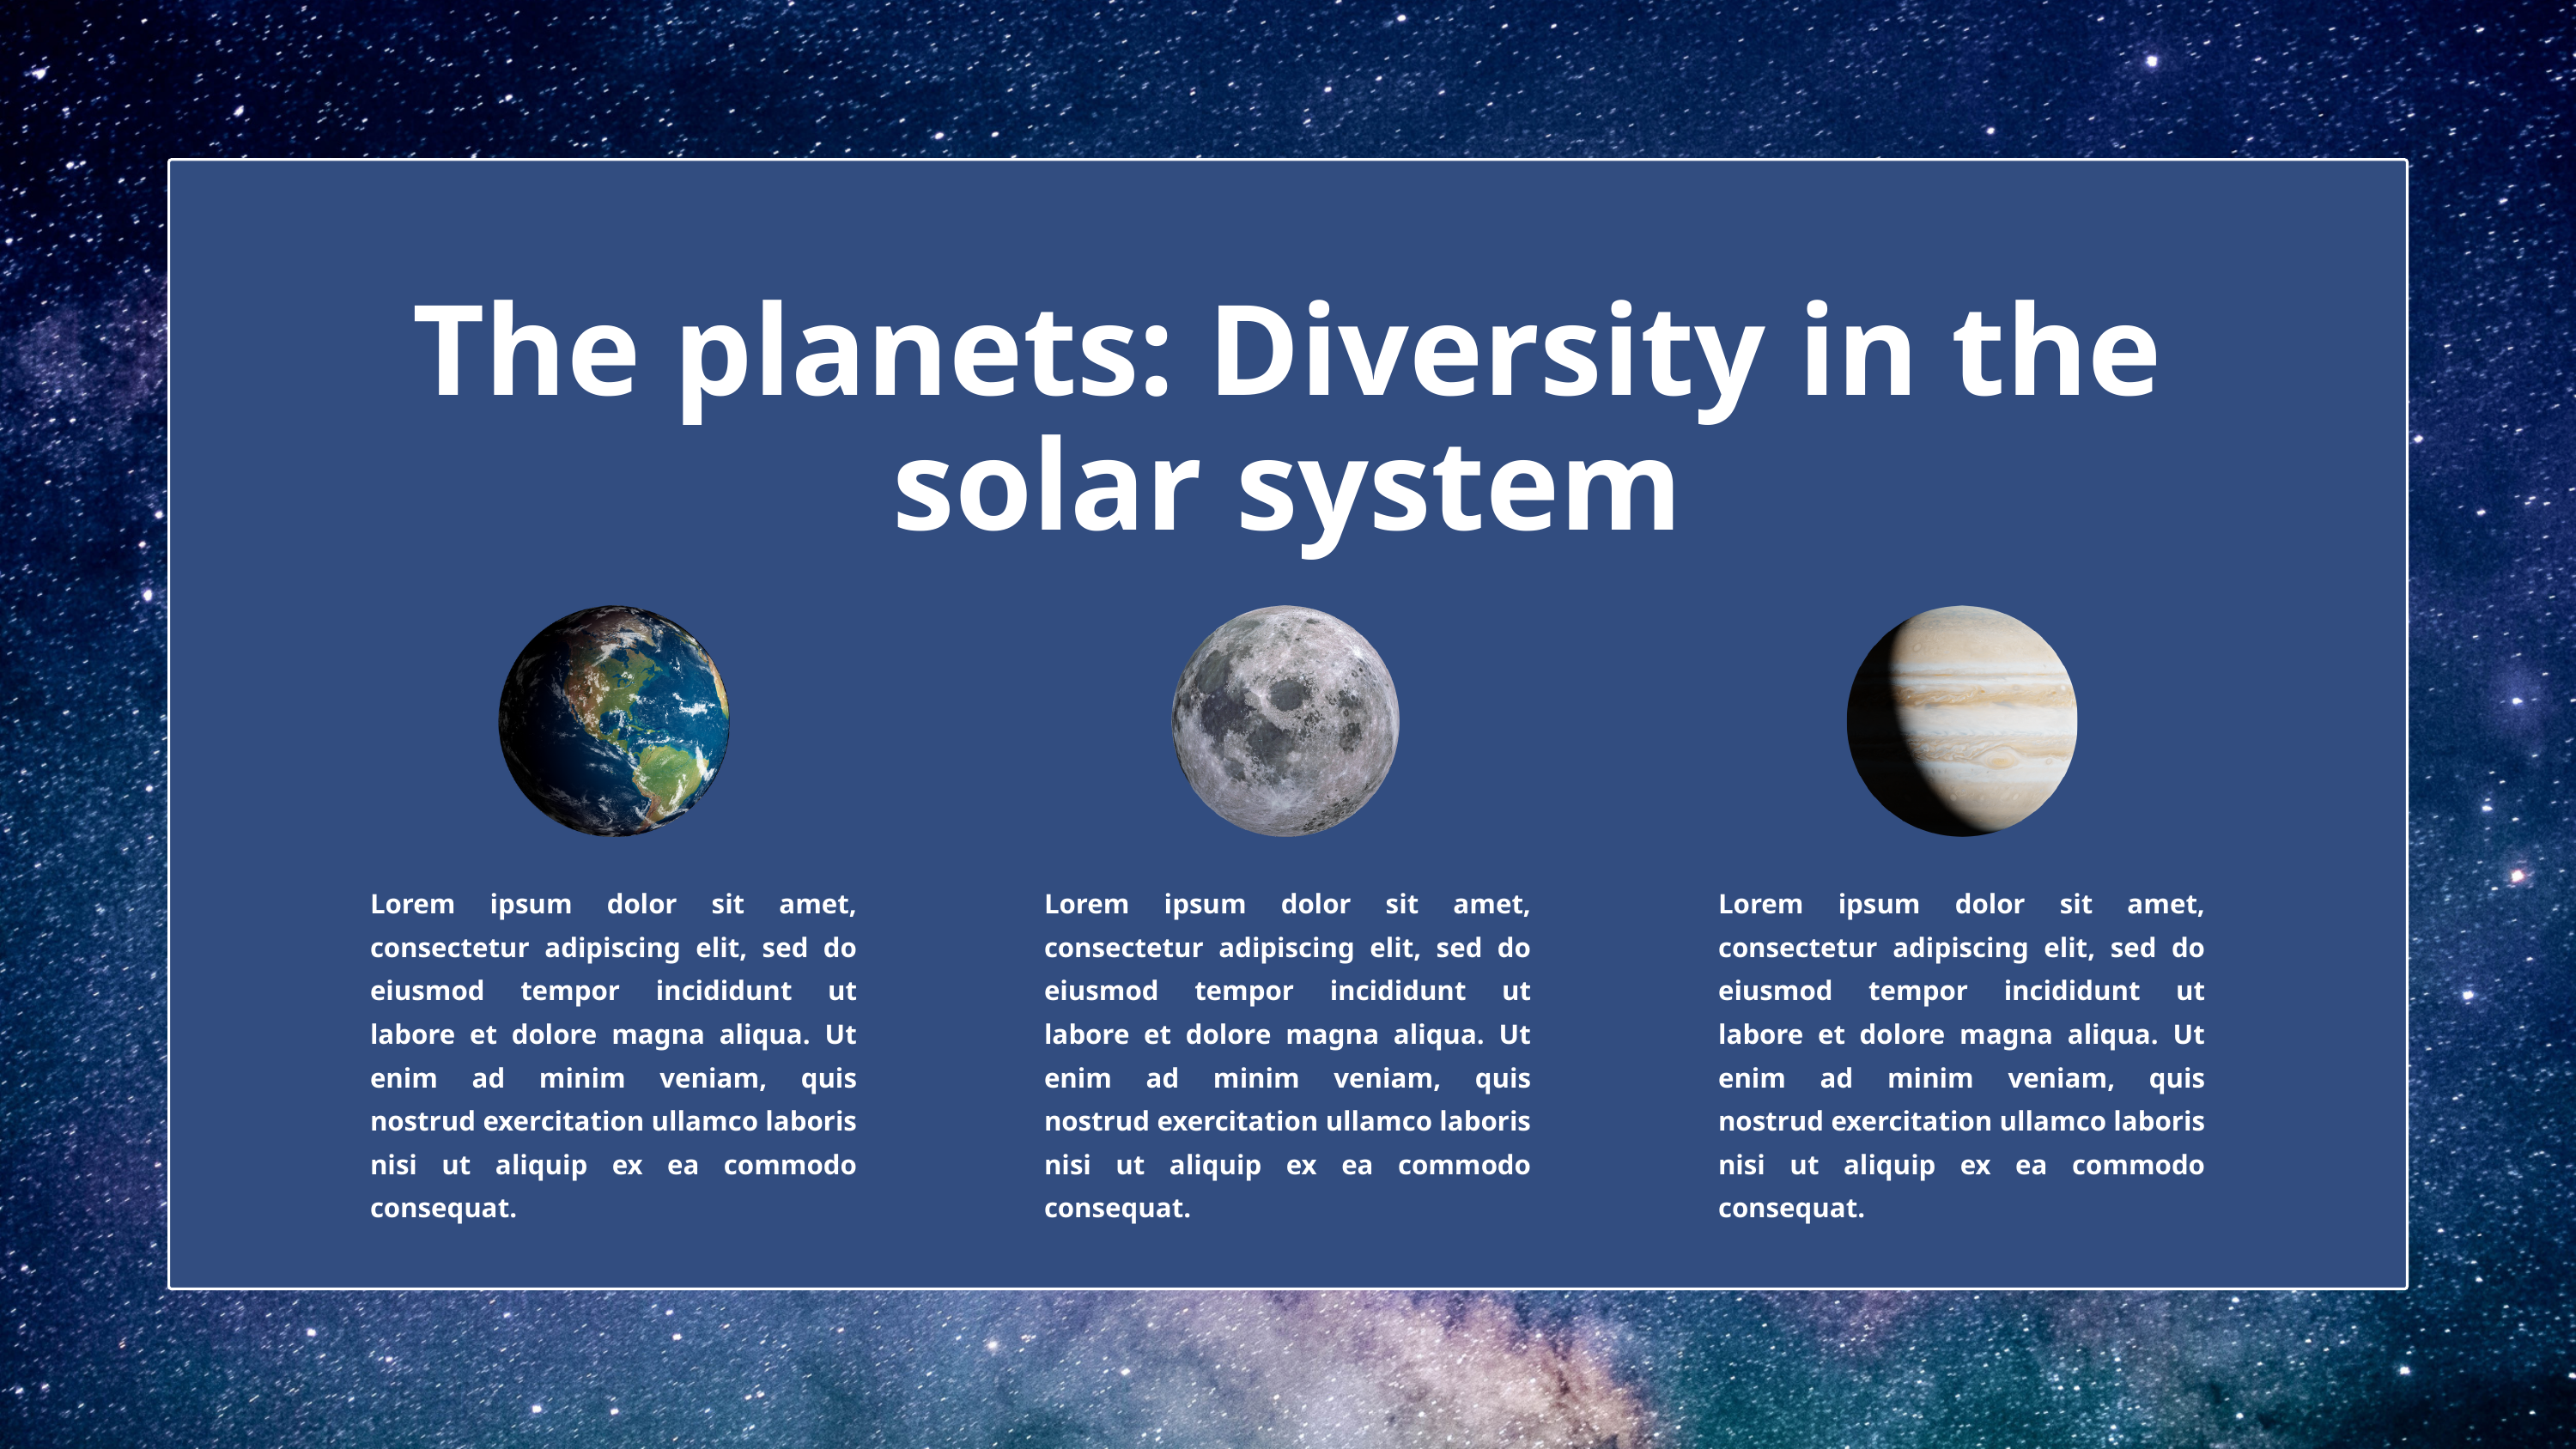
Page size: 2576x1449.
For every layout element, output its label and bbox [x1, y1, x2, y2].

text_box [168, 159, 2408, 1289]
text_box [0, 0, 2576, 1449]
